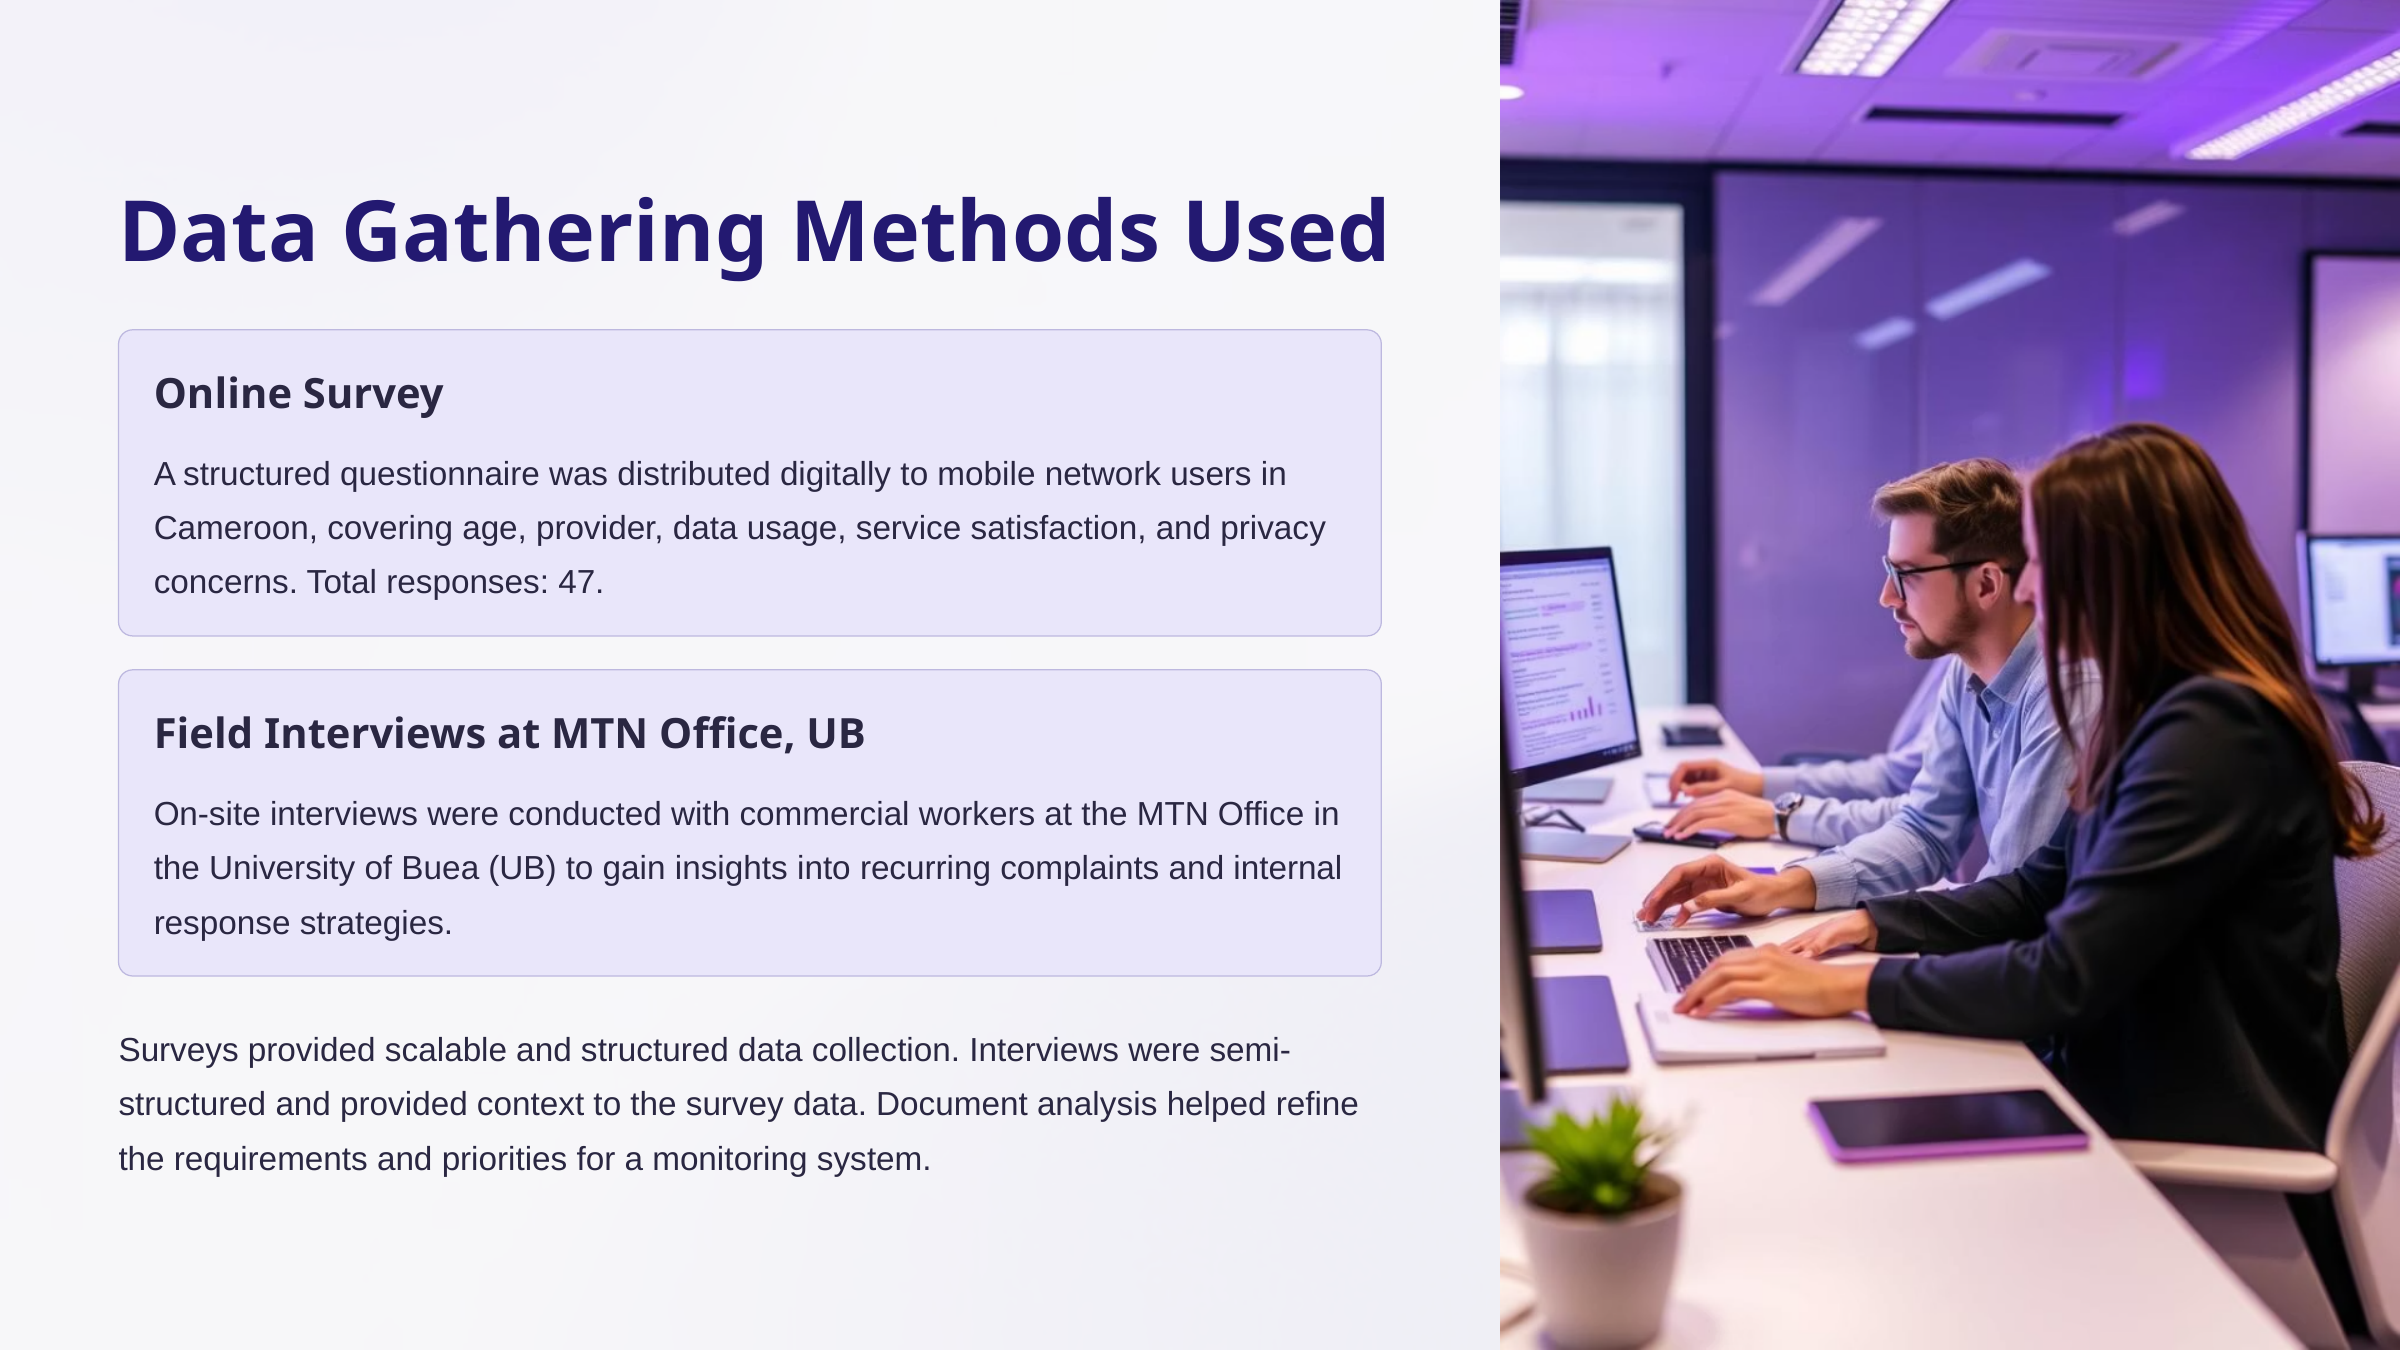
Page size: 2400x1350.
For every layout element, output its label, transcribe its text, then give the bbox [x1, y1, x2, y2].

text_box Data Gathering Methods Used [118, 173, 1317, 280]
text_box [118, 329, 1382, 636]
picture [1499, 0, 2400, 1350]
text_box On-site interviews were conducted with commercial workers at the MTN Office in the University of Buea (UB) to gain insights into recurring complaints and internal response strategies. [153, 778, 1347, 941]
text_box Surveys provided scalable and structured data collection. Interviews were semi-structured and provided context to the survey data. Document analysis helped refine the requirements and priorities for a monitoring system. [118, 1014, 1382, 1177]
text_box [118, 669, 1382, 977]
text_box A structured questionnaire was distributed digitally to mobile network users in Cameroon, covering age, provider, data usage, service satisfaction, and privacy concerns. Total responses: 47. [153, 438, 1347, 601]
text_box Field Interviews at MTN Office, UB [153, 704, 834, 758]
text_box Online Survey [153, 365, 578, 418]
